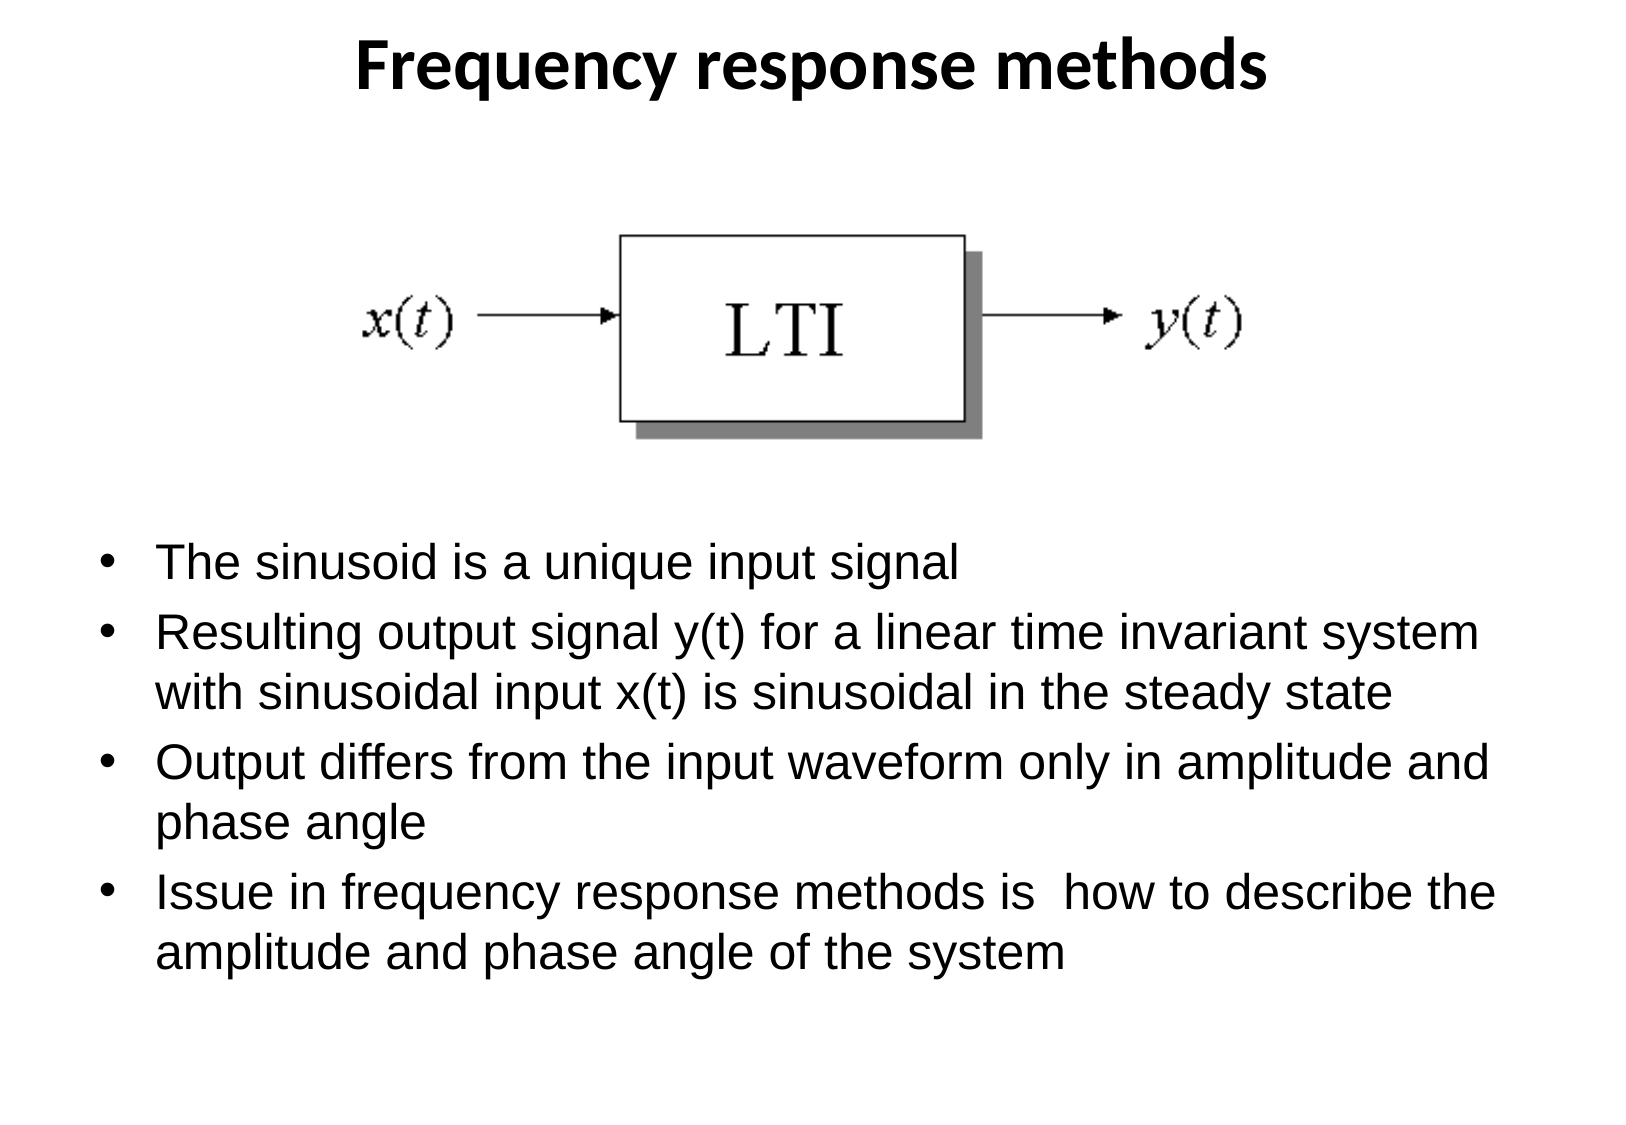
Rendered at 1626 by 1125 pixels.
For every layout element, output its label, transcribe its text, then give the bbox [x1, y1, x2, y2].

picture [336, 206, 1271, 472]
text_box Frequency response methods [0, 0, 1625, 119]
list The sinusoid is a unique input signal Resulting output signal y(t) for a linear time invariant system with sinusoidal input x(t) is sinusoidal in the steady state Output differs from the input waveform only in amplitude and phase angle Issue in frequency response methods is how to describe the amplitude and phase angle of the system [83, 522, 1553, 1096]
